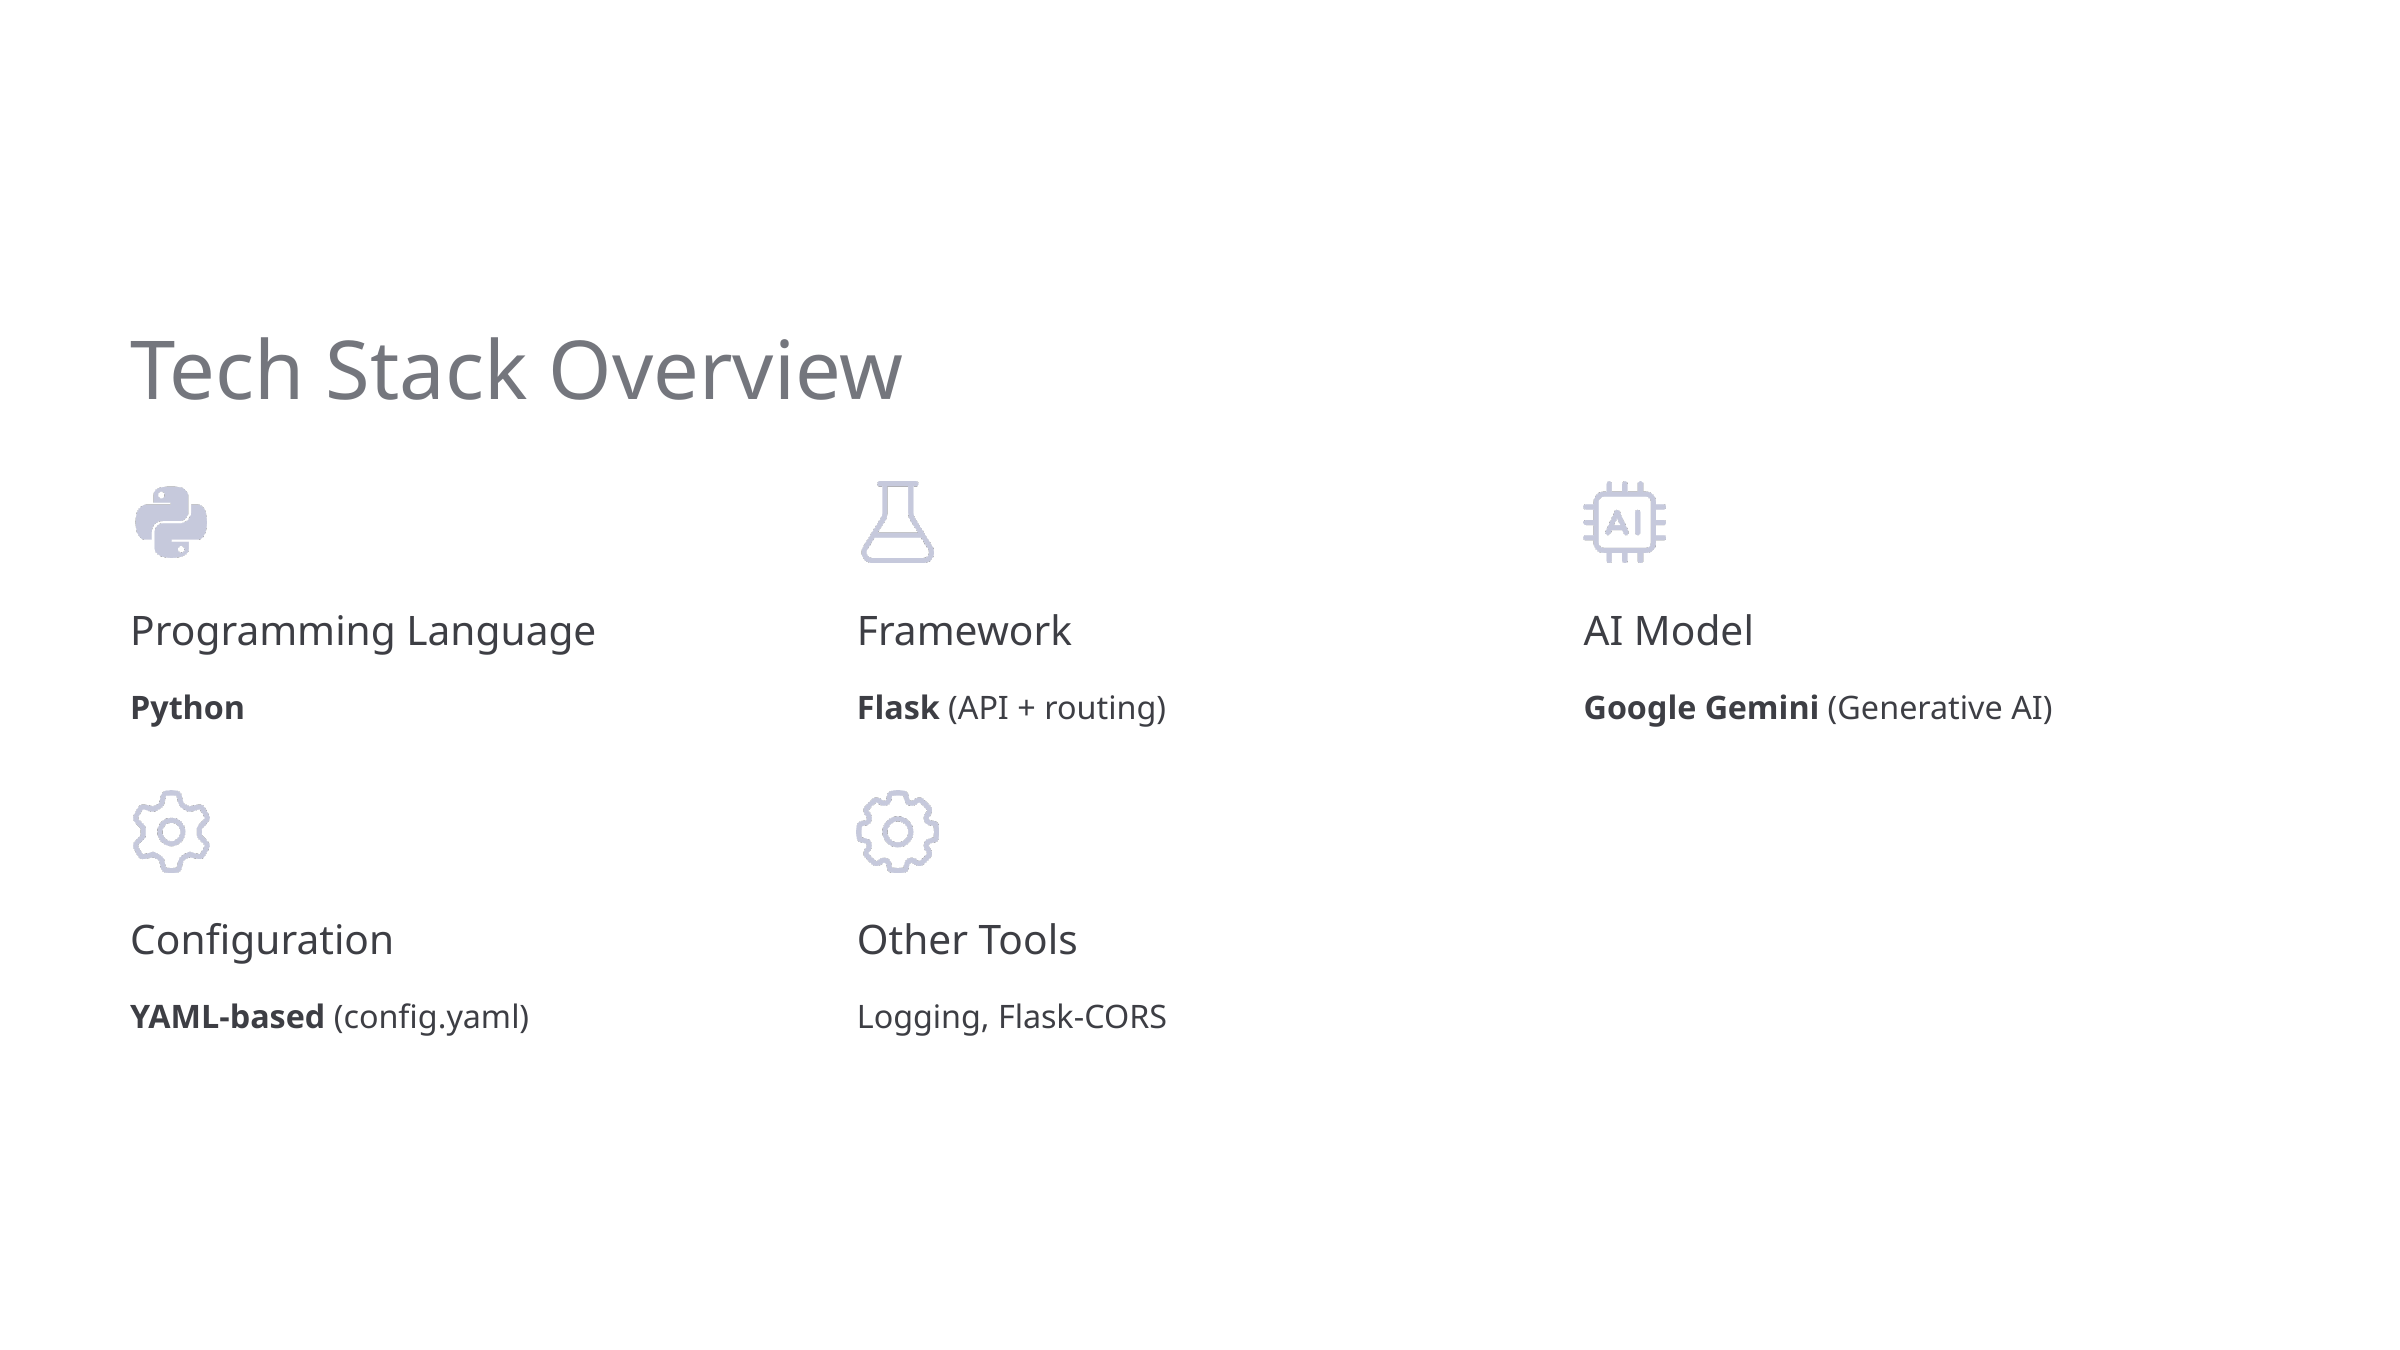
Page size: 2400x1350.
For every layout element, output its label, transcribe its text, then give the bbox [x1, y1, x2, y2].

picture [130, 481, 212, 563]
picture [1583, 481, 1666, 563]
picture [856, 790, 939, 873]
text_box YAML-based (config.yaml) [130, 983, 817, 1036]
text_box Flask (API + routing) [856, 673, 1543, 726]
text_box Configuration [130, 912, 538, 964]
text_box Other Tools [856, 912, 1264, 964]
picture [856, 481, 939, 563]
text_box AI Model [1583, 603, 1991, 655]
text_box Tech Stack Overview [130, 314, 983, 417]
text_box Google Gemini (Generative AI) [1583, 673, 2270, 726]
picture [130, 790, 212, 873]
text_box Programming Language [130, 603, 642, 655]
text_box Python [130, 673, 817, 726]
text_box Logging, Flask-CORS [856, 983, 1543, 1036]
text_box Framework [856, 603, 1264, 655]
